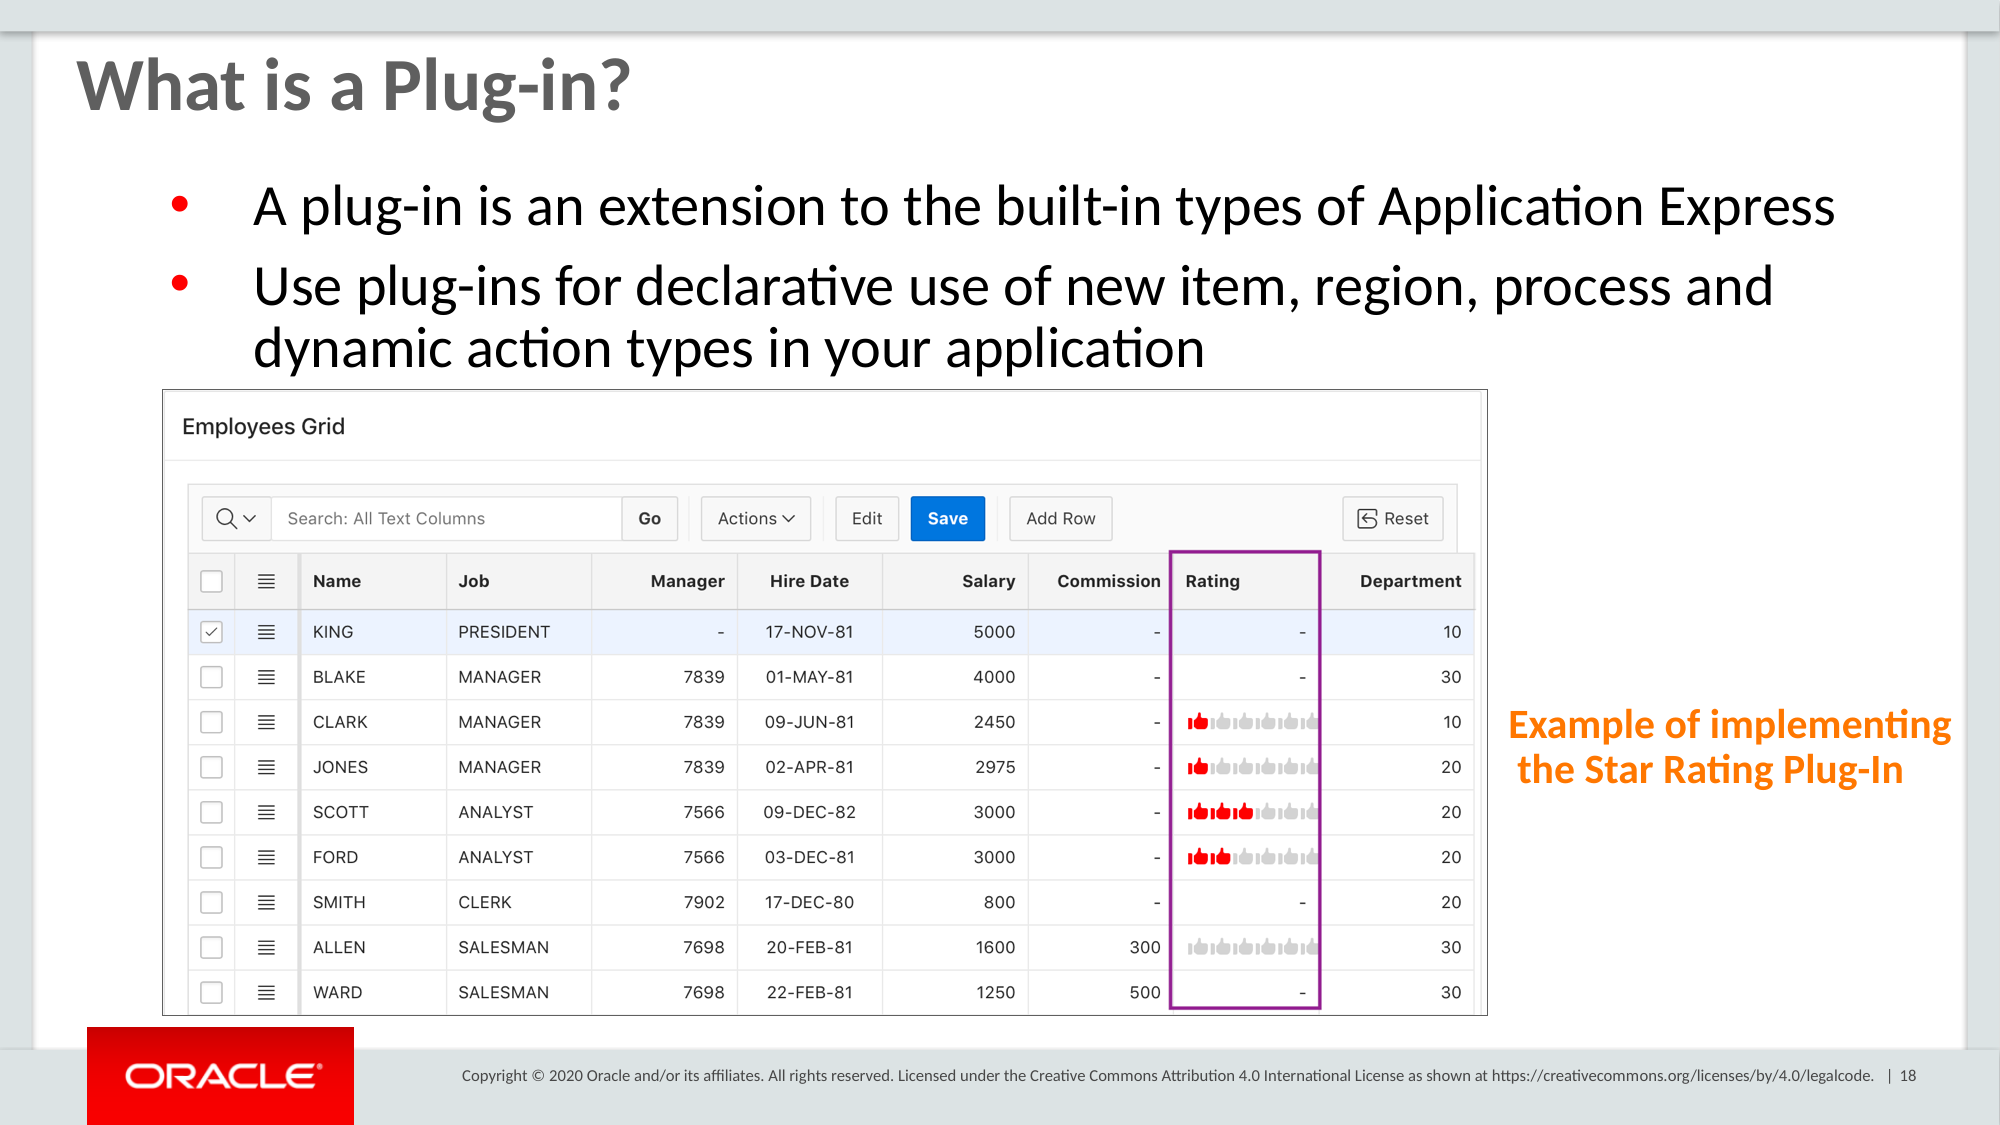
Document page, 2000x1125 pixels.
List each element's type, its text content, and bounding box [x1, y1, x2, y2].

text_box Example of implementing the Star Rating Plug-In [1508, 702, 1984, 826]
picture [87, 1027, 354, 1125]
text_box What is a Plug-in? [76, 43, 1424, 125]
text_box A plug-in is an extension to the built-in types of Application Express Use plug-ins for declarative use of new item, region, process and dynamic action types in your application [124, 174, 1875, 438]
picture [161, 389, 1488, 1016]
